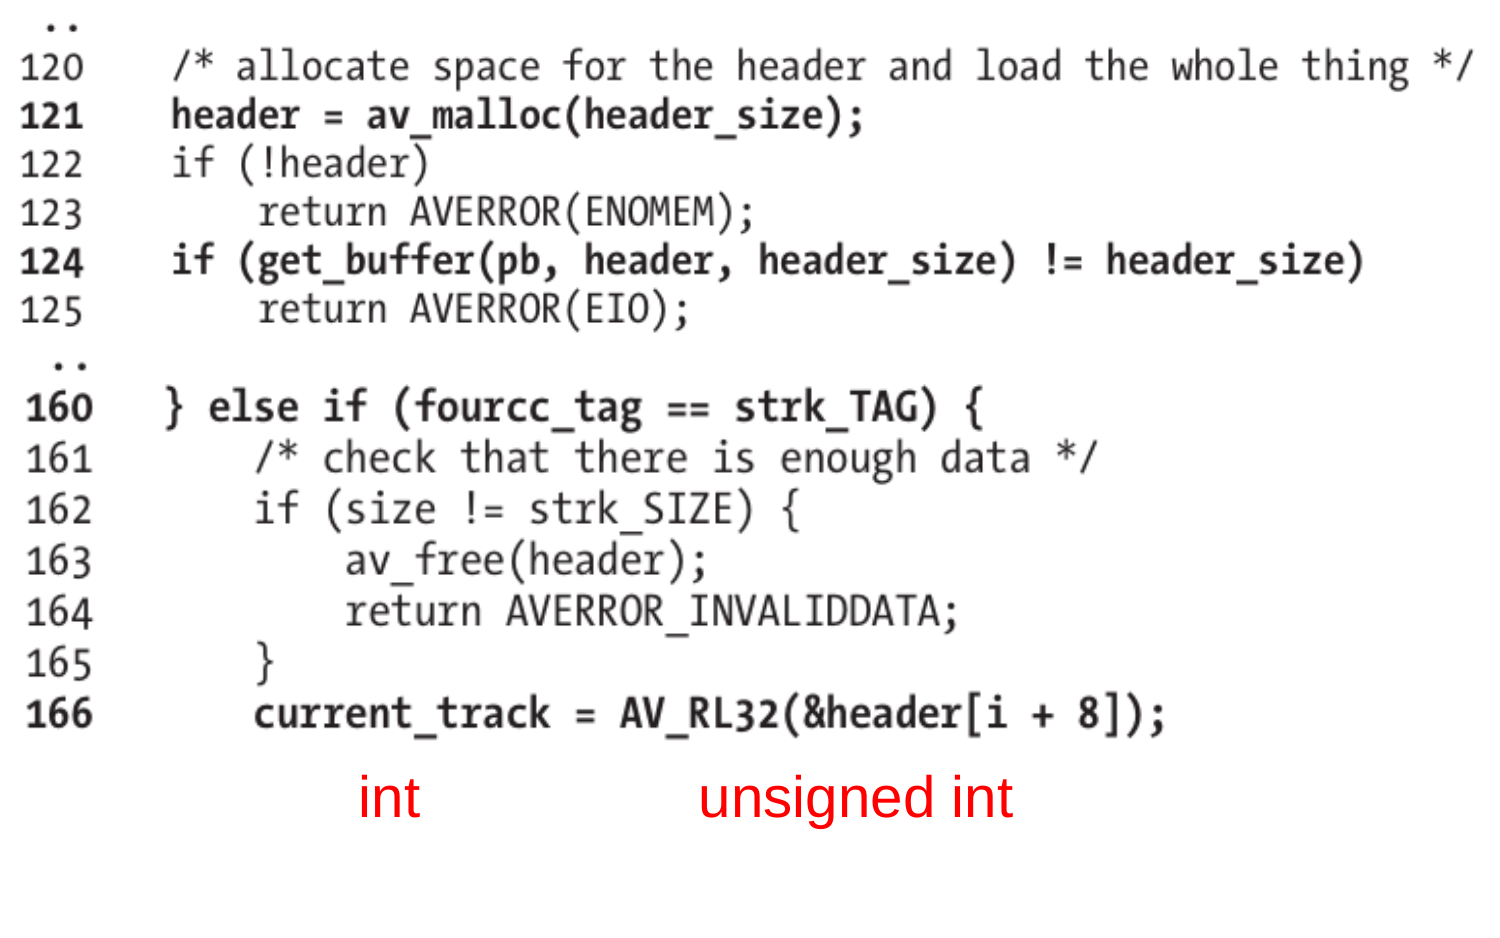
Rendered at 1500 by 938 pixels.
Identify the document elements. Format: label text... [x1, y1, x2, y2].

picture [0, 0, 1500, 765]
text_box unsigned int [637, 774, 1075, 837]
text_box int [295, 774, 485, 837]
